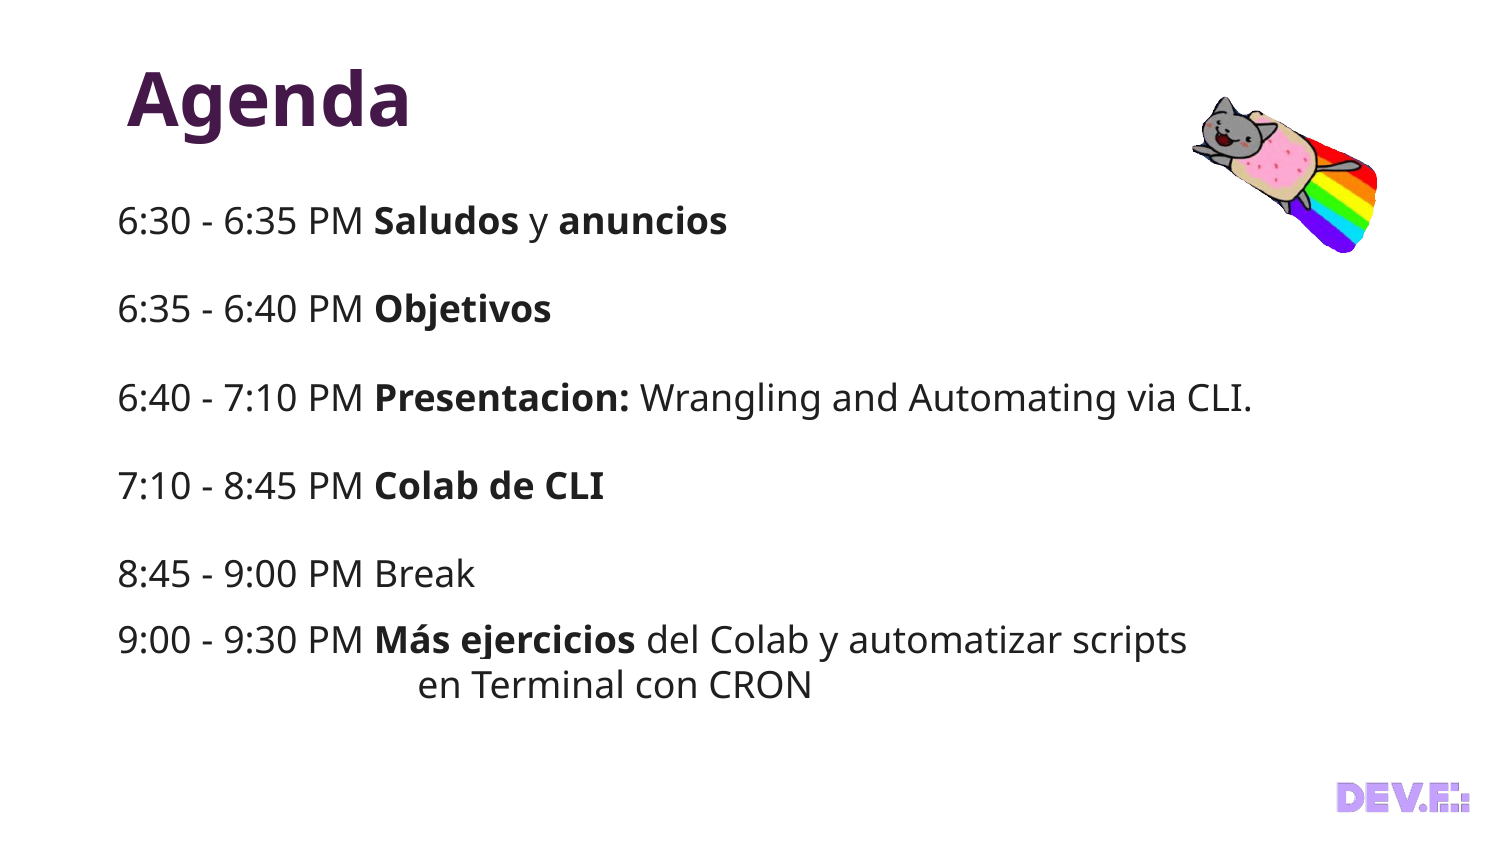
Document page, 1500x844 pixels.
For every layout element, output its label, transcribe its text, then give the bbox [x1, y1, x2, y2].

picture [1173, 59, 1396, 283]
text_box 6:30 - 6:35 PM Saludos y anuncios 6:35 - 6:40 PM Objetivos 6:40 - 7:10 PM Presentacion: Wrangling and Automating via CLI. 7:10 - 8:45 PM Colab de CLI 8:45 - 9:00 PM Break 9:00 - 9:30 PM Más ejercicios del Colab y automatizar scripts en Terminal con CRON [102, 159, 1438, 727]
text_box Agenda [112, 36, 1283, 159]
picture [1330, 776, 1474, 818]
